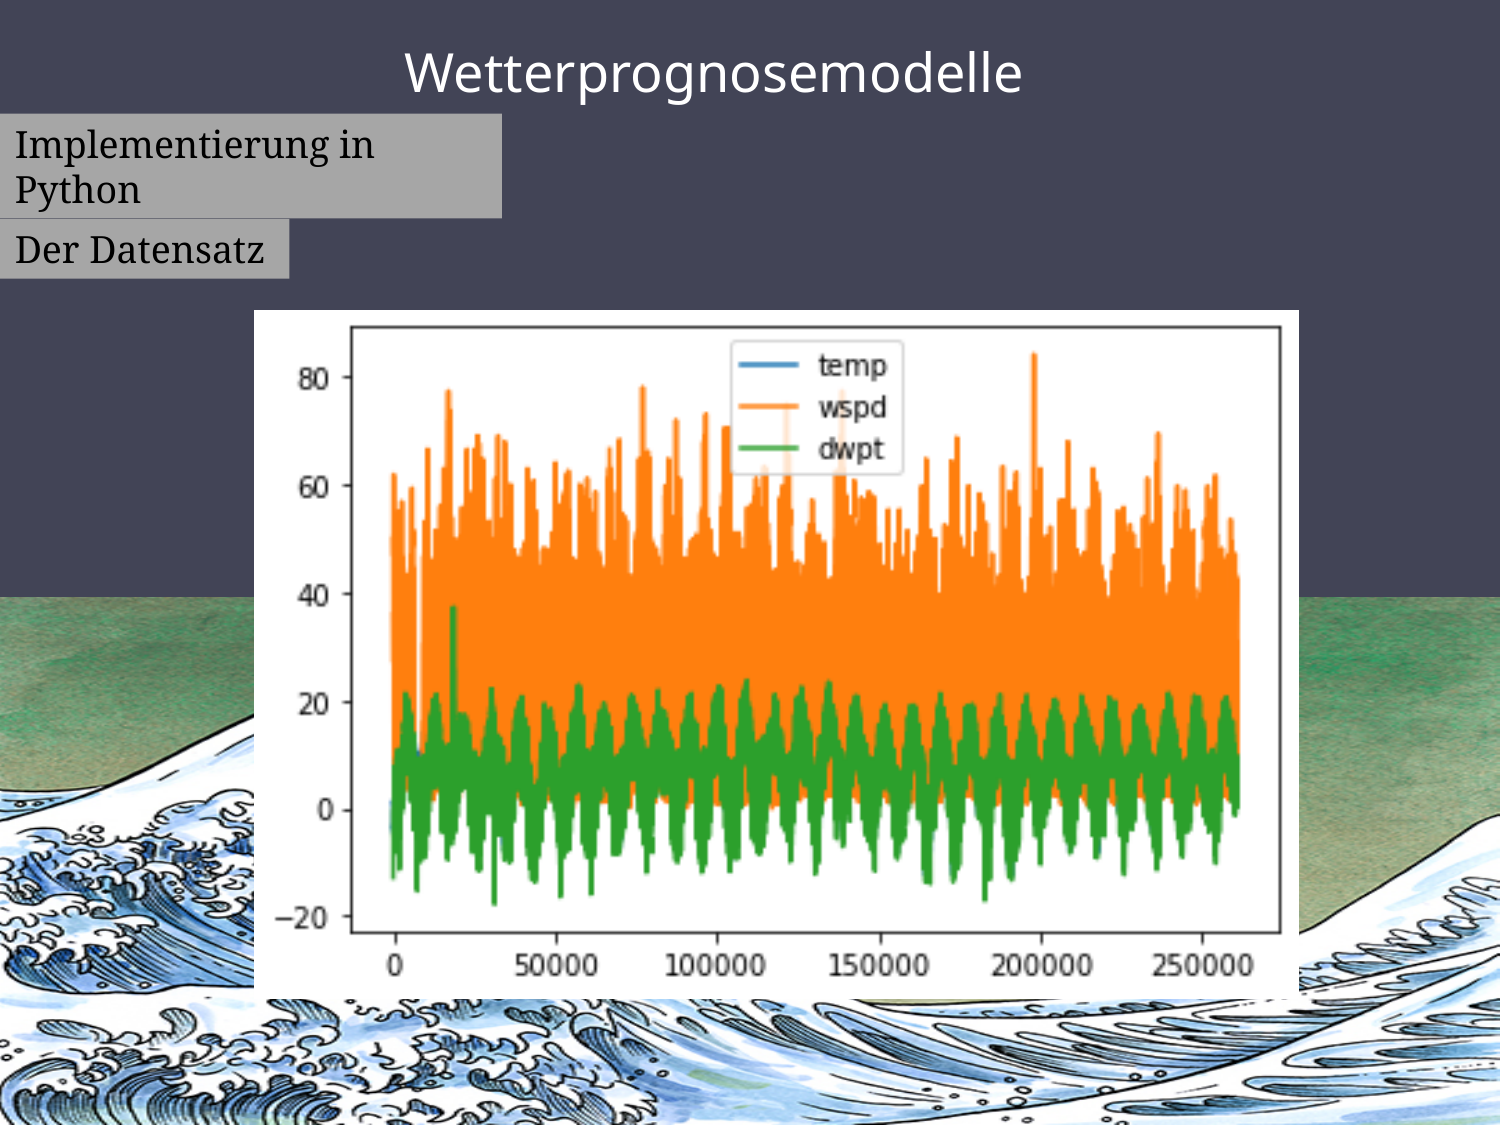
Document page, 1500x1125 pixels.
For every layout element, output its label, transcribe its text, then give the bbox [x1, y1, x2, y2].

picture [0, 310, 1500, 1125]
title Wetterprognosemodelle [159, 30, 1270, 112]
text_box Implementierung in Python [0, 113, 502, 219]
text_box Der Datensatz [0, 218, 290, 279]
